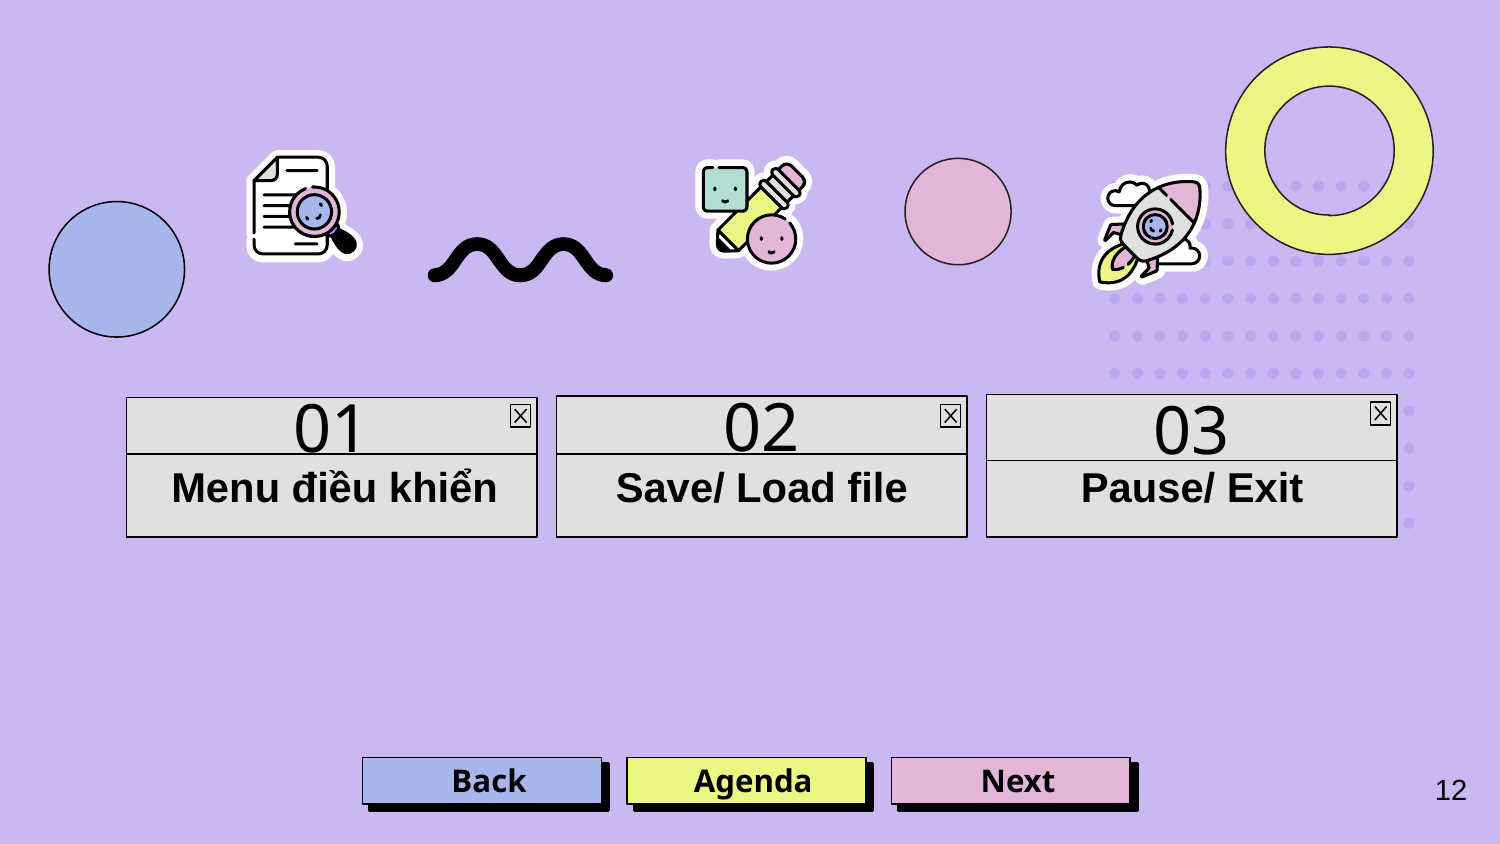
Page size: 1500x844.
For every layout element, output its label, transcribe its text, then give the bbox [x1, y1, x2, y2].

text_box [556, 395, 968, 538]
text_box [891, 757, 1138, 811]
text_box [627, 757, 866, 803]
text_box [252, 155, 361, 257]
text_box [701, 161, 808, 266]
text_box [126, 397, 538, 538]
text_box [634, 763, 873, 811]
text_box 12 [1420, 763, 1489, 814]
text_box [362, 757, 609, 811]
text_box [1092, 179, 1204, 285]
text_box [986, 394, 1398, 538]
